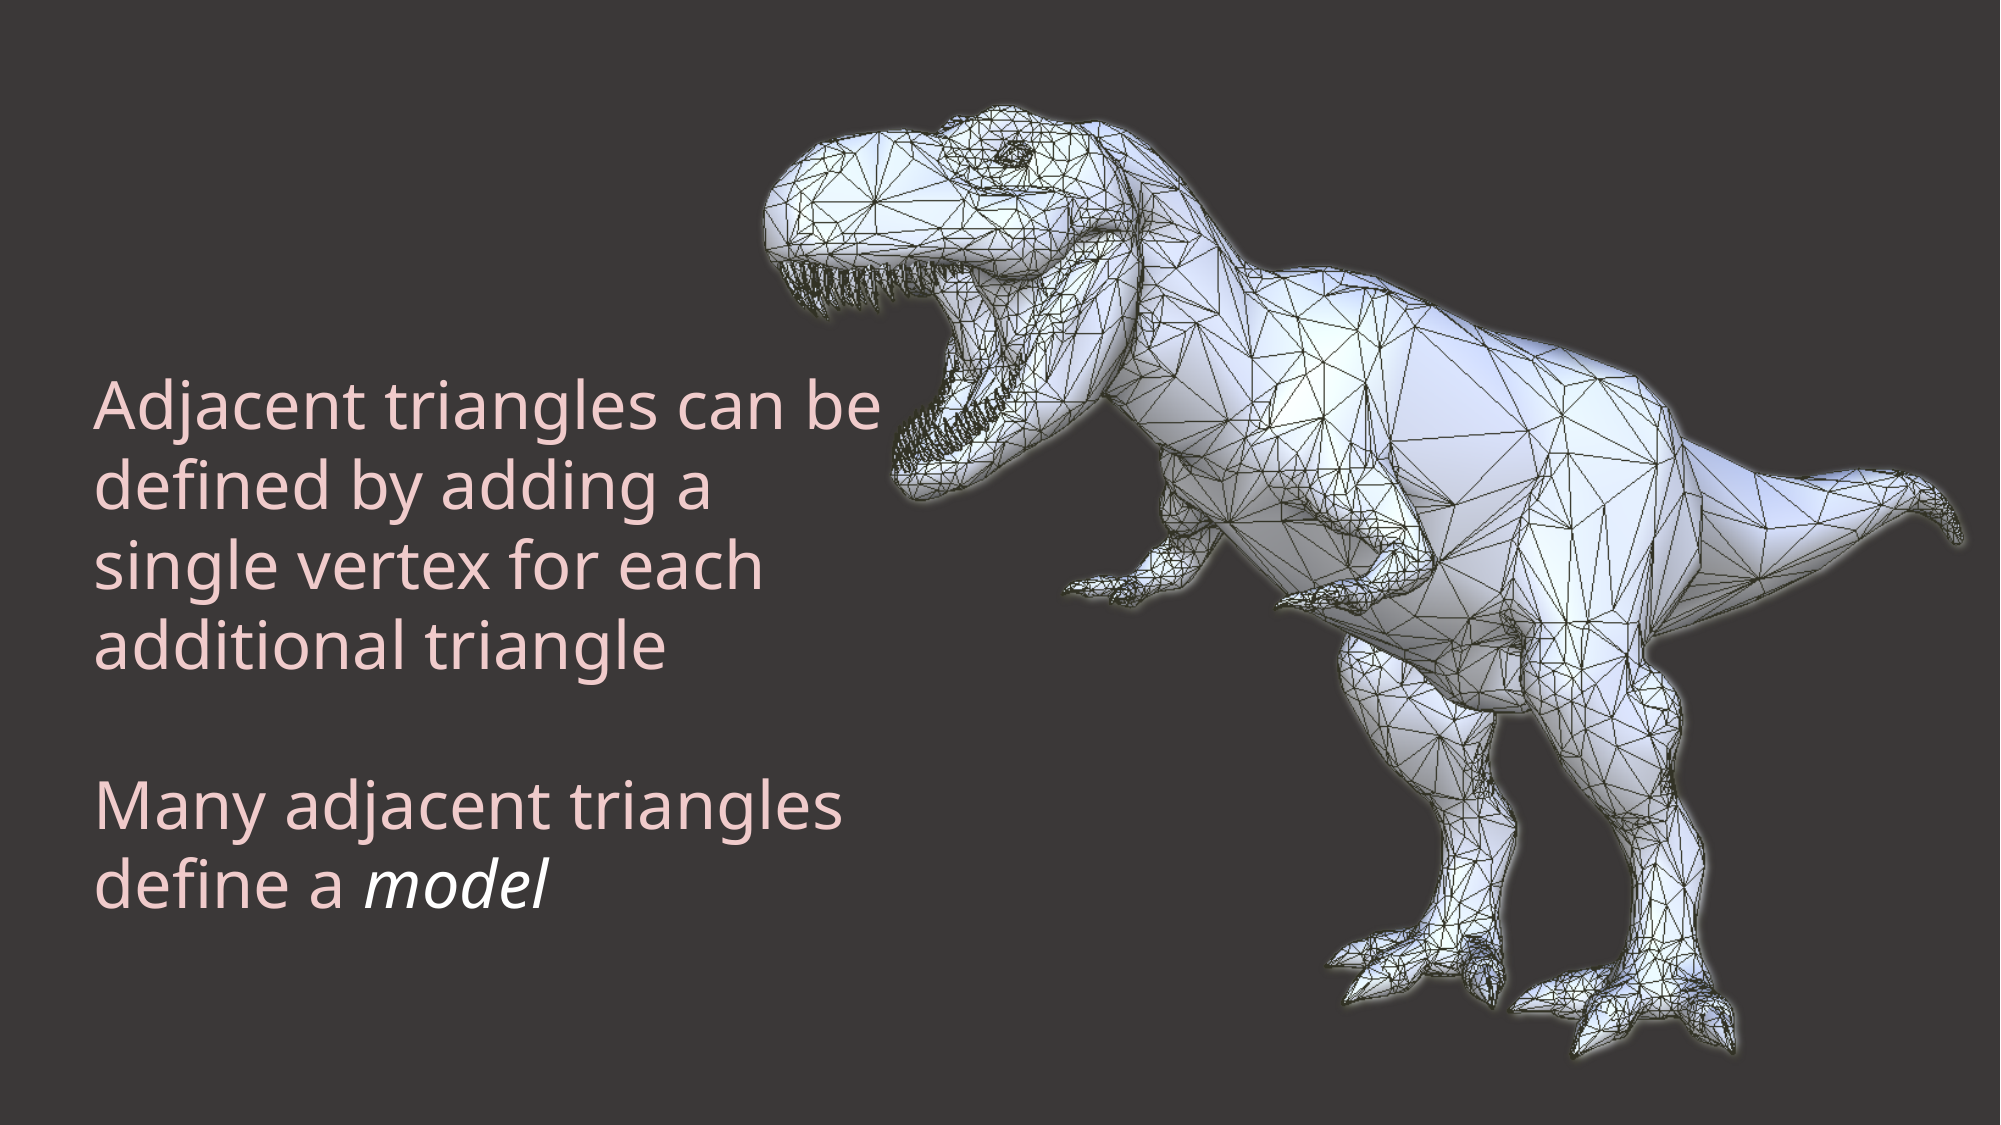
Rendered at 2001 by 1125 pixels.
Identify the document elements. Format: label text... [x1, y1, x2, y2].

picture [737, 94, 1986, 1070]
text_box Adjacent triangles can be defined by adding a single vertex for each additional triangle Many adjacent triangles define a model [78, 355, 737, 930]
